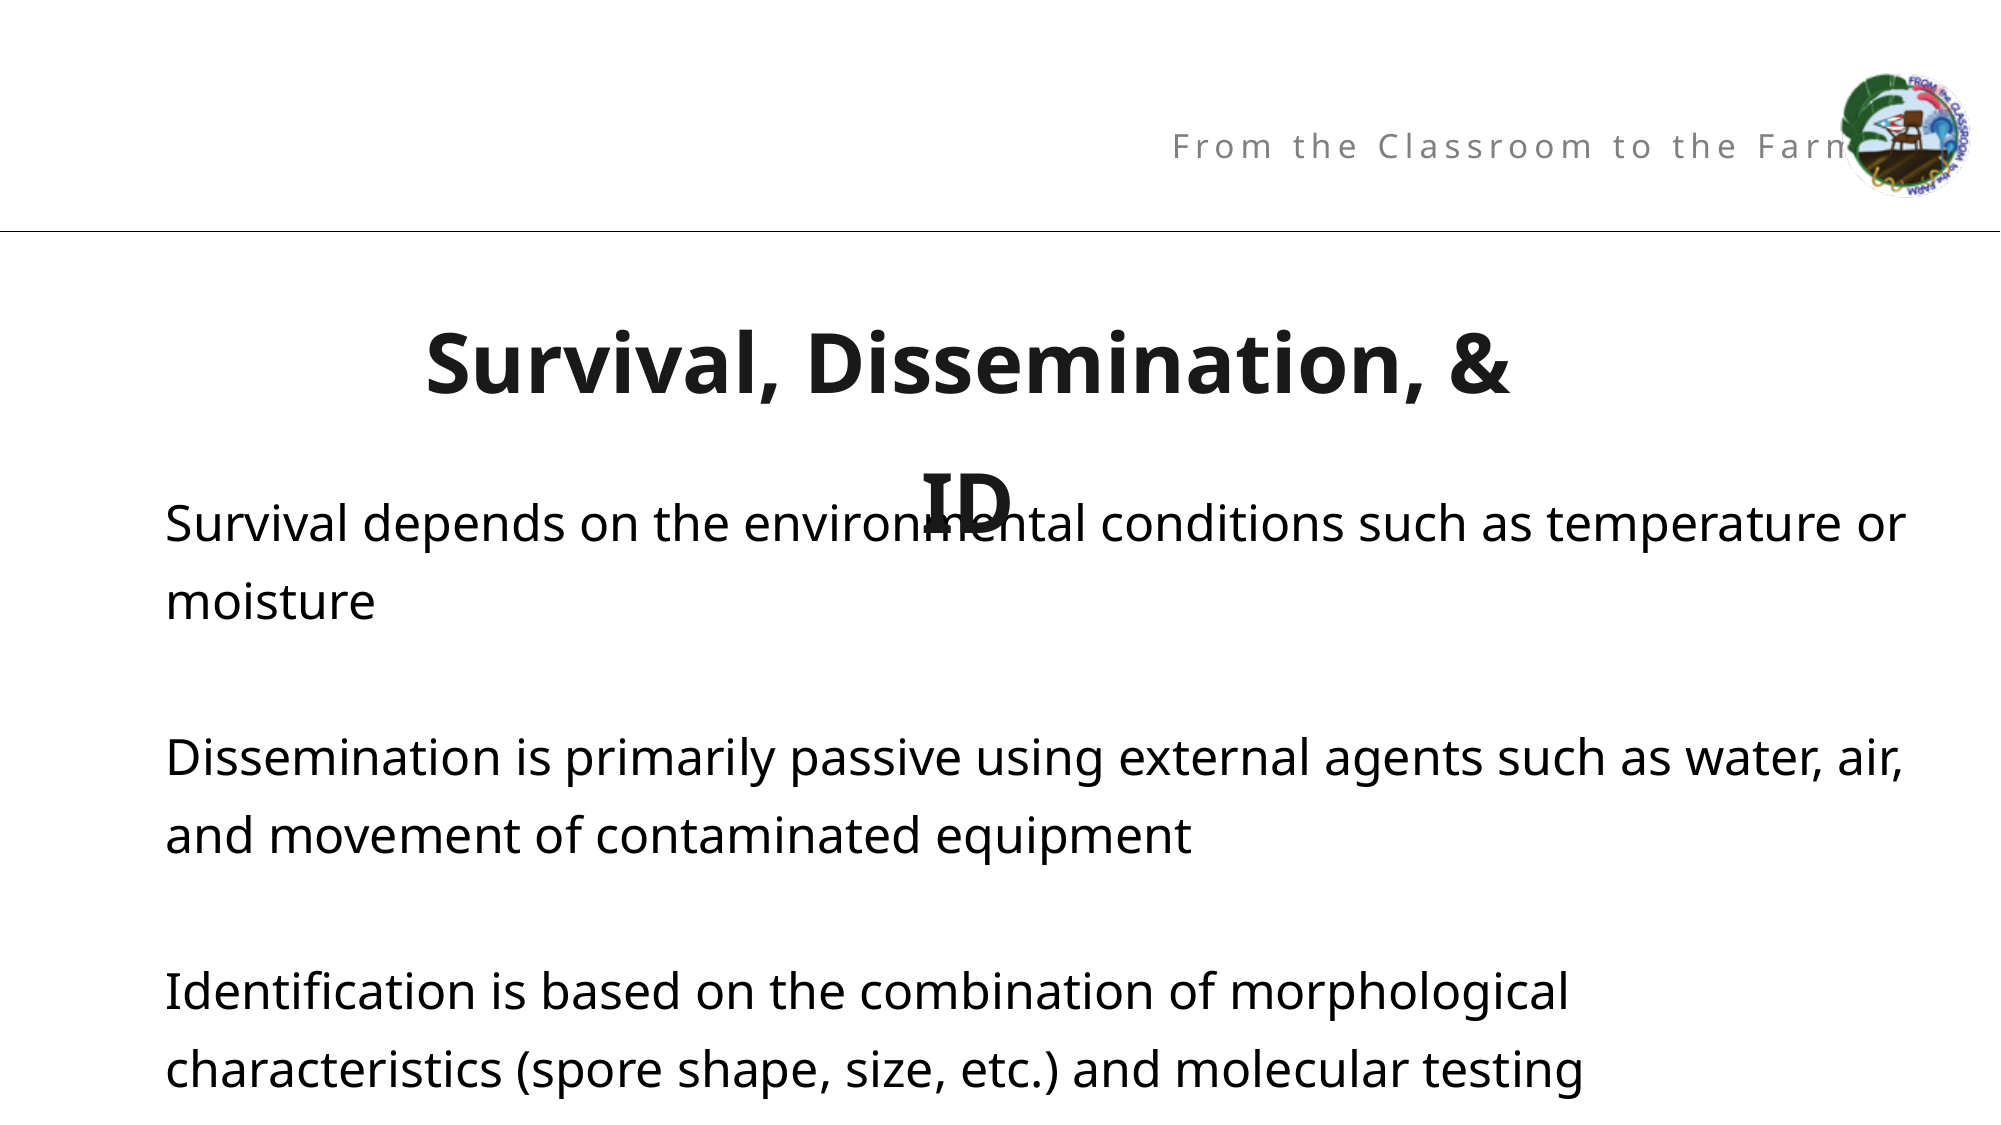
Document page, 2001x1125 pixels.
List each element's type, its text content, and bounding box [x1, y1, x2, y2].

text_box Survival depends on the environmental conditions such as temperature or moisture Dissemination is primarily passive using external agents such as water, air, and movement of contaminated equipment Identification is based on the combination of morphological characteristics (spore shape, size, etc.) and molecular testing [83, 466, 1925, 1105]
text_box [0, 58, 2000, 407]
